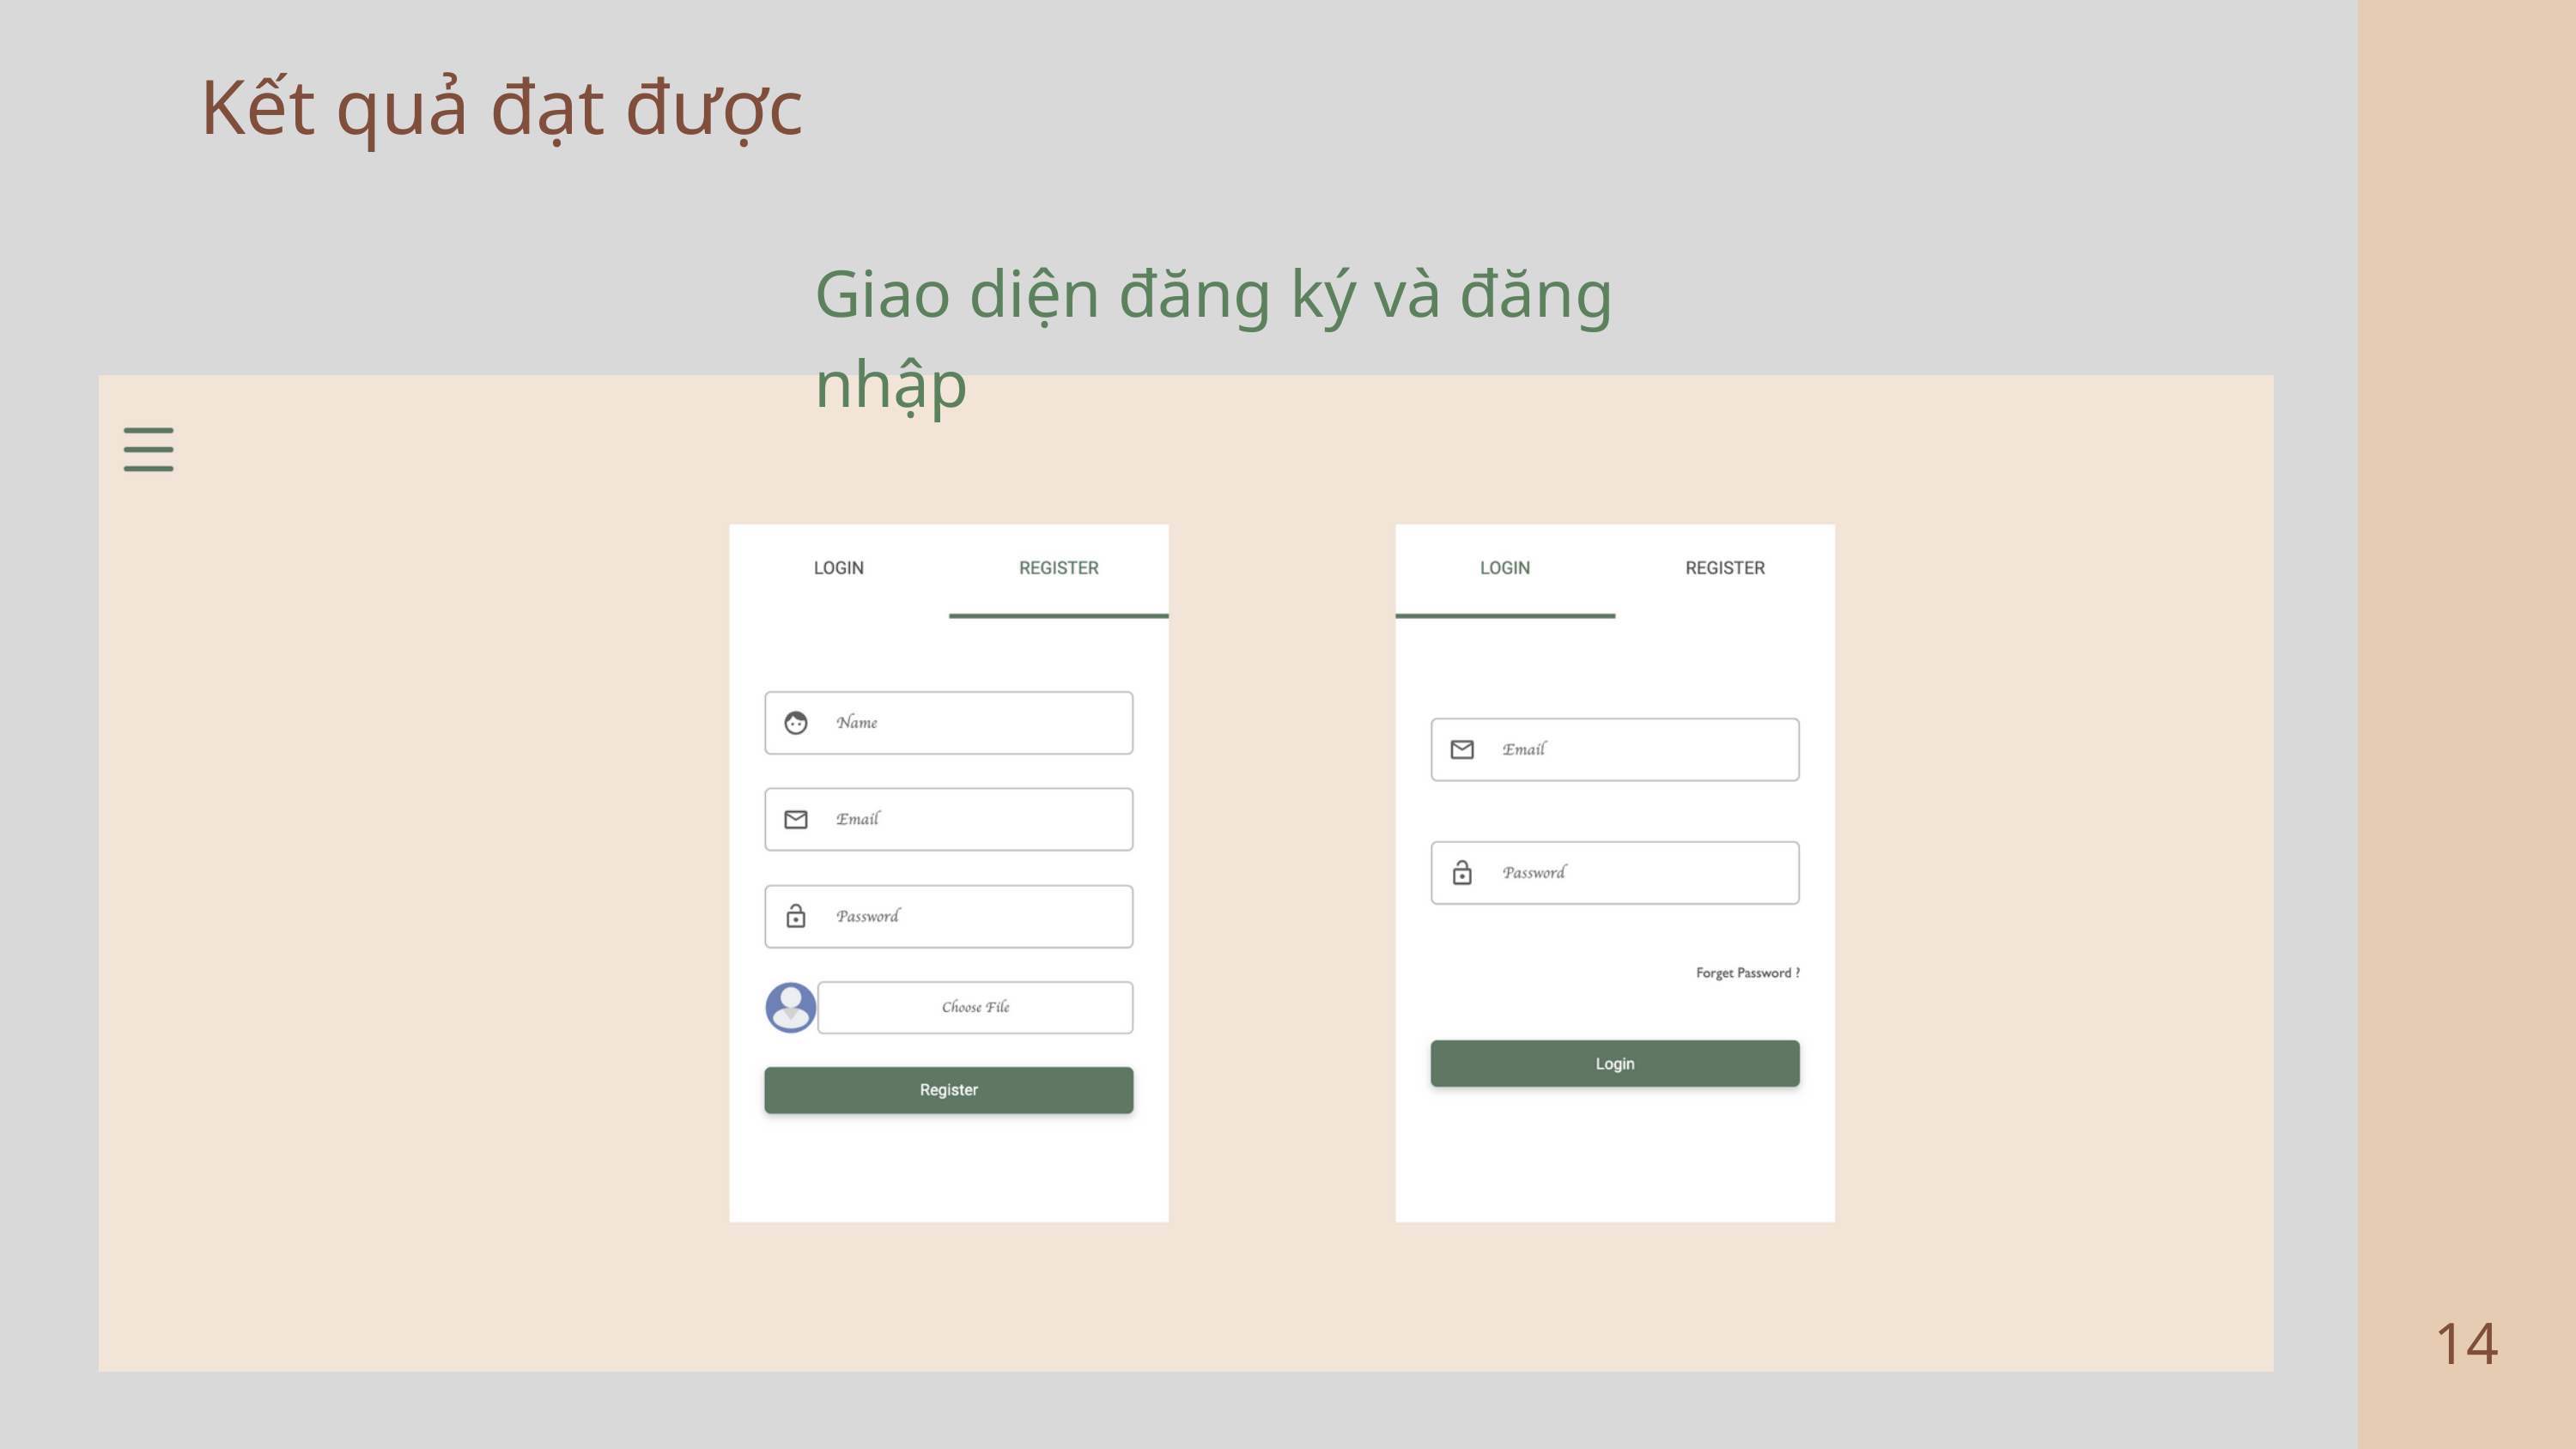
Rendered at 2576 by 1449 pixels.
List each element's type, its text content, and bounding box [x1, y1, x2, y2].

text_box Giao diện đăng ký và đăng nhập [814, 239, 1705, 373]
text_box Kết quả đạt được [144, 44, 859, 150]
picture [98, 374, 2275, 1372]
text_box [2357, 0, 2576, 1449]
